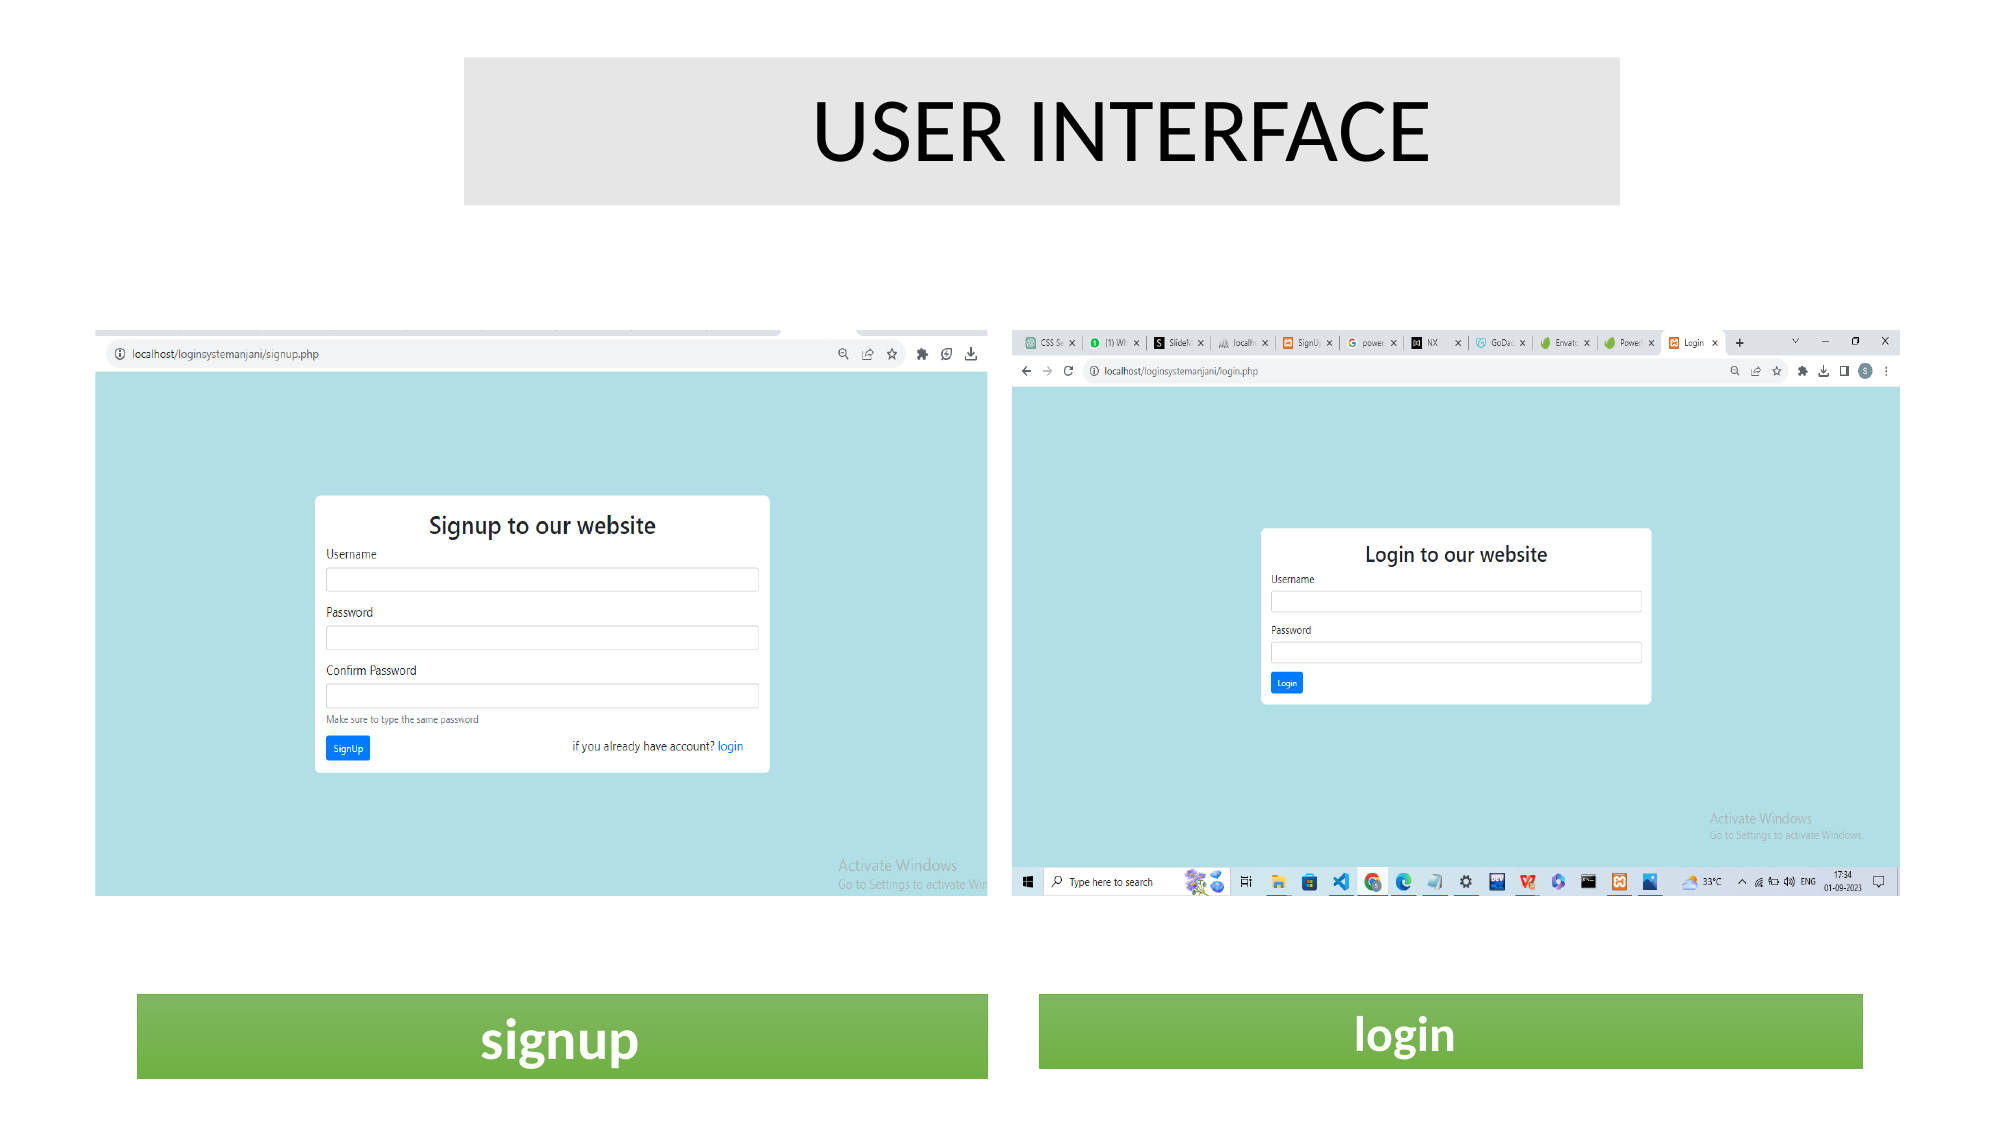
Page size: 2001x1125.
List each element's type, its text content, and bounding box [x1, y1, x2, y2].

title USER INTERFACE [464, 57, 1620, 206]
text_box login [1039, 994, 1863, 1069]
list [1012, 330, 1900, 896]
text_box signup [137, 994, 988, 1079]
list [95, 330, 988, 896]
